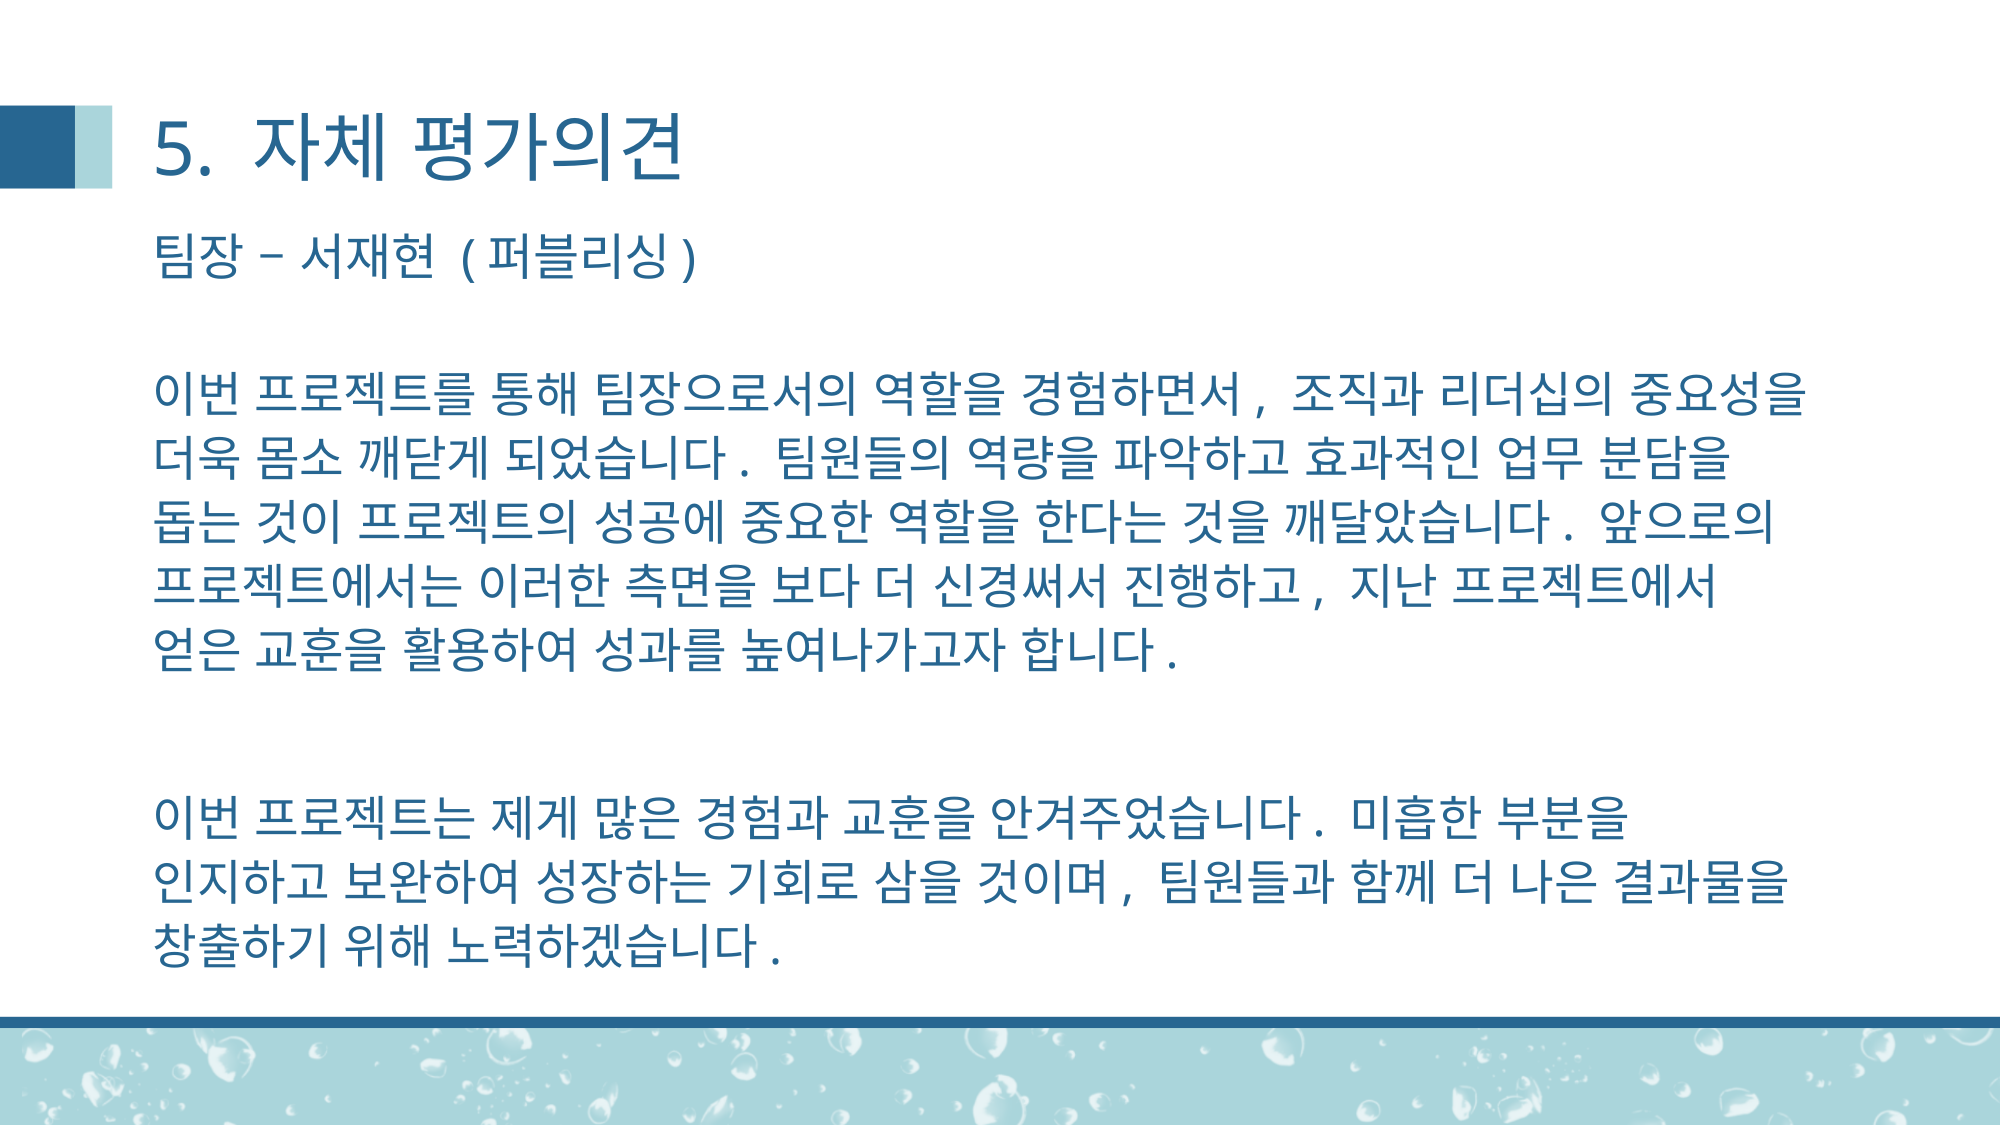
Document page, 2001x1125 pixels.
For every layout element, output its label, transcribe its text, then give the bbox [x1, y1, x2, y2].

text_box 이번 프로젝트를 통해 팀장으로서의 역할을 경험하면서, 조직과 리더십의 중요성을 더욱 몸소 깨닫게 되었습니다. 팀원들의 역량을 파악하고 효과적인 업무 분담을 돕는 것이 프로젝트의 성공에 중요한 역할을 한다는 것을 깨달았습니다. 앞으로의 프로젝트에서는 이러한 측면을 보다 더 신경써서 진행하고, 지난 프로젝트에서 얻은 교훈을 활용하여 성과를 높여나가고자 합니다. 이번 프로젝트는 제게 많은 경험과 교훈을 안겨주었습니다. 미흡한 부분을 인지하고 보완하여 성장하는 기회로 삼을 것이며, 팀원들과 함께 더 나은 결과물을 창출하기 위해 노력하겠습니다. [137, 350, 1834, 993]
title 5. 자체 평가의견 [137, 100, 1863, 203]
list 팀장 – 서재현 (퍼블리싱) [137, 225, 1163, 295]
picture [0, 0, 2000, 1125]
